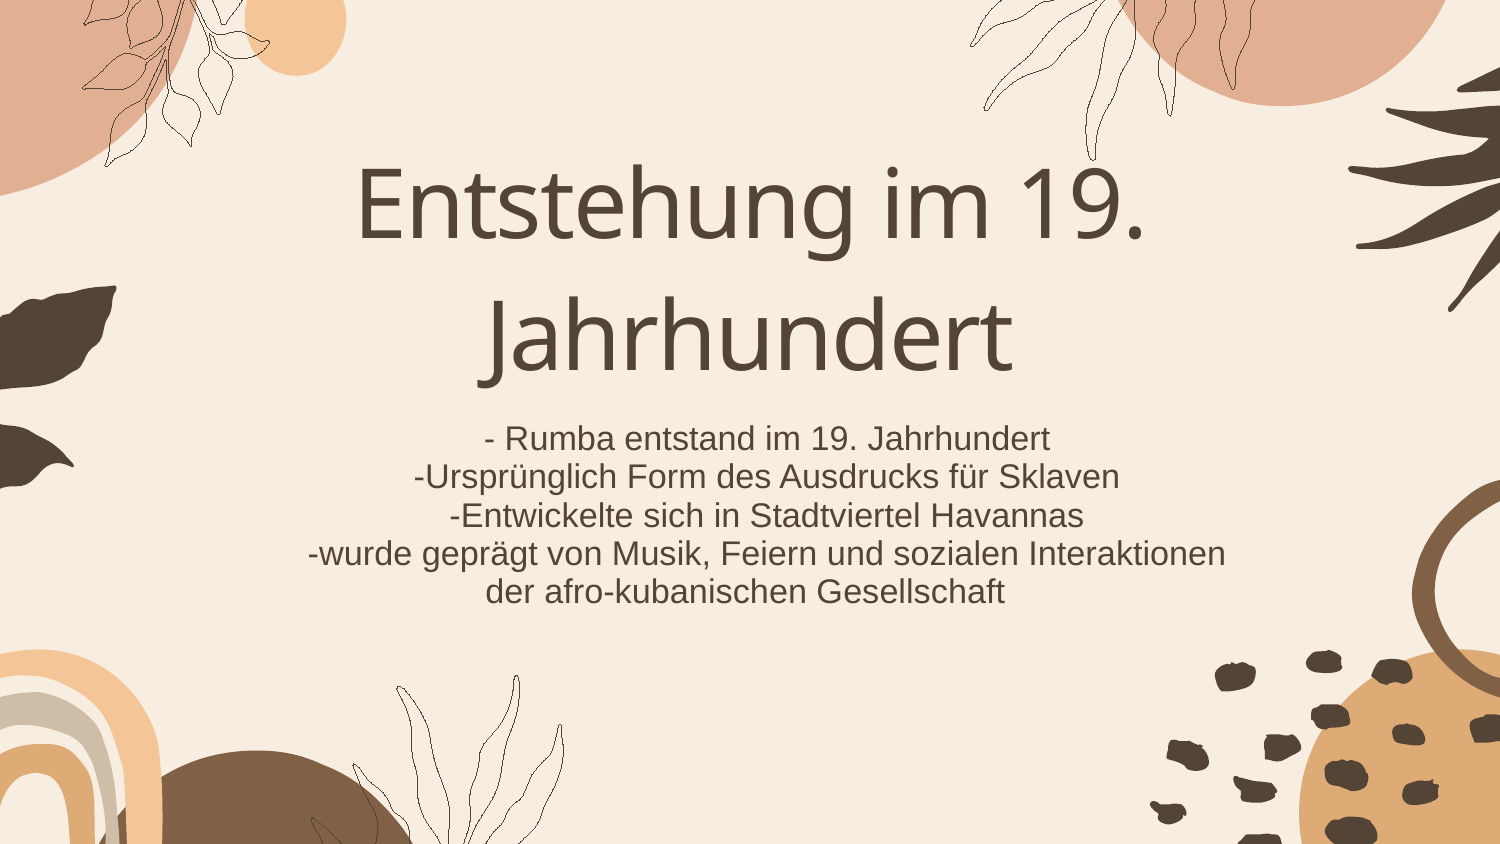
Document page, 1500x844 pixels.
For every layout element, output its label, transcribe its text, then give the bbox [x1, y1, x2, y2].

text_box [463, 675, 520, 844]
text_box [983, 0, 1105, 111]
title Entstehung im 19. Jahrhundert [157, 118, 1343, 415]
text_box [190, 0, 270, 115]
list - Rumba entstand im 19. Jahrhundert -Ursprünglich Form des Ausdrucks für Sklaven -Entwickelte sich in Stadtviertel Havannas -wurde geprägt von Musik, Feiern und sozialen Interaktionen der afro-kubanischen Gesellschaft [254, 404, 1246, 640]
text_box [1153, 0, 1196, 117]
text_box [396, 686, 450, 844]
text_box [82, 0, 201, 167]
text_box [485, 724, 564, 844]
text_box [1219, 0, 1255, 90]
text_box [1085, 0, 1136, 161]
text_box [970, 0, 1054, 47]
text_box [352, 763, 410, 844]
text_box [311, 817, 342, 844]
